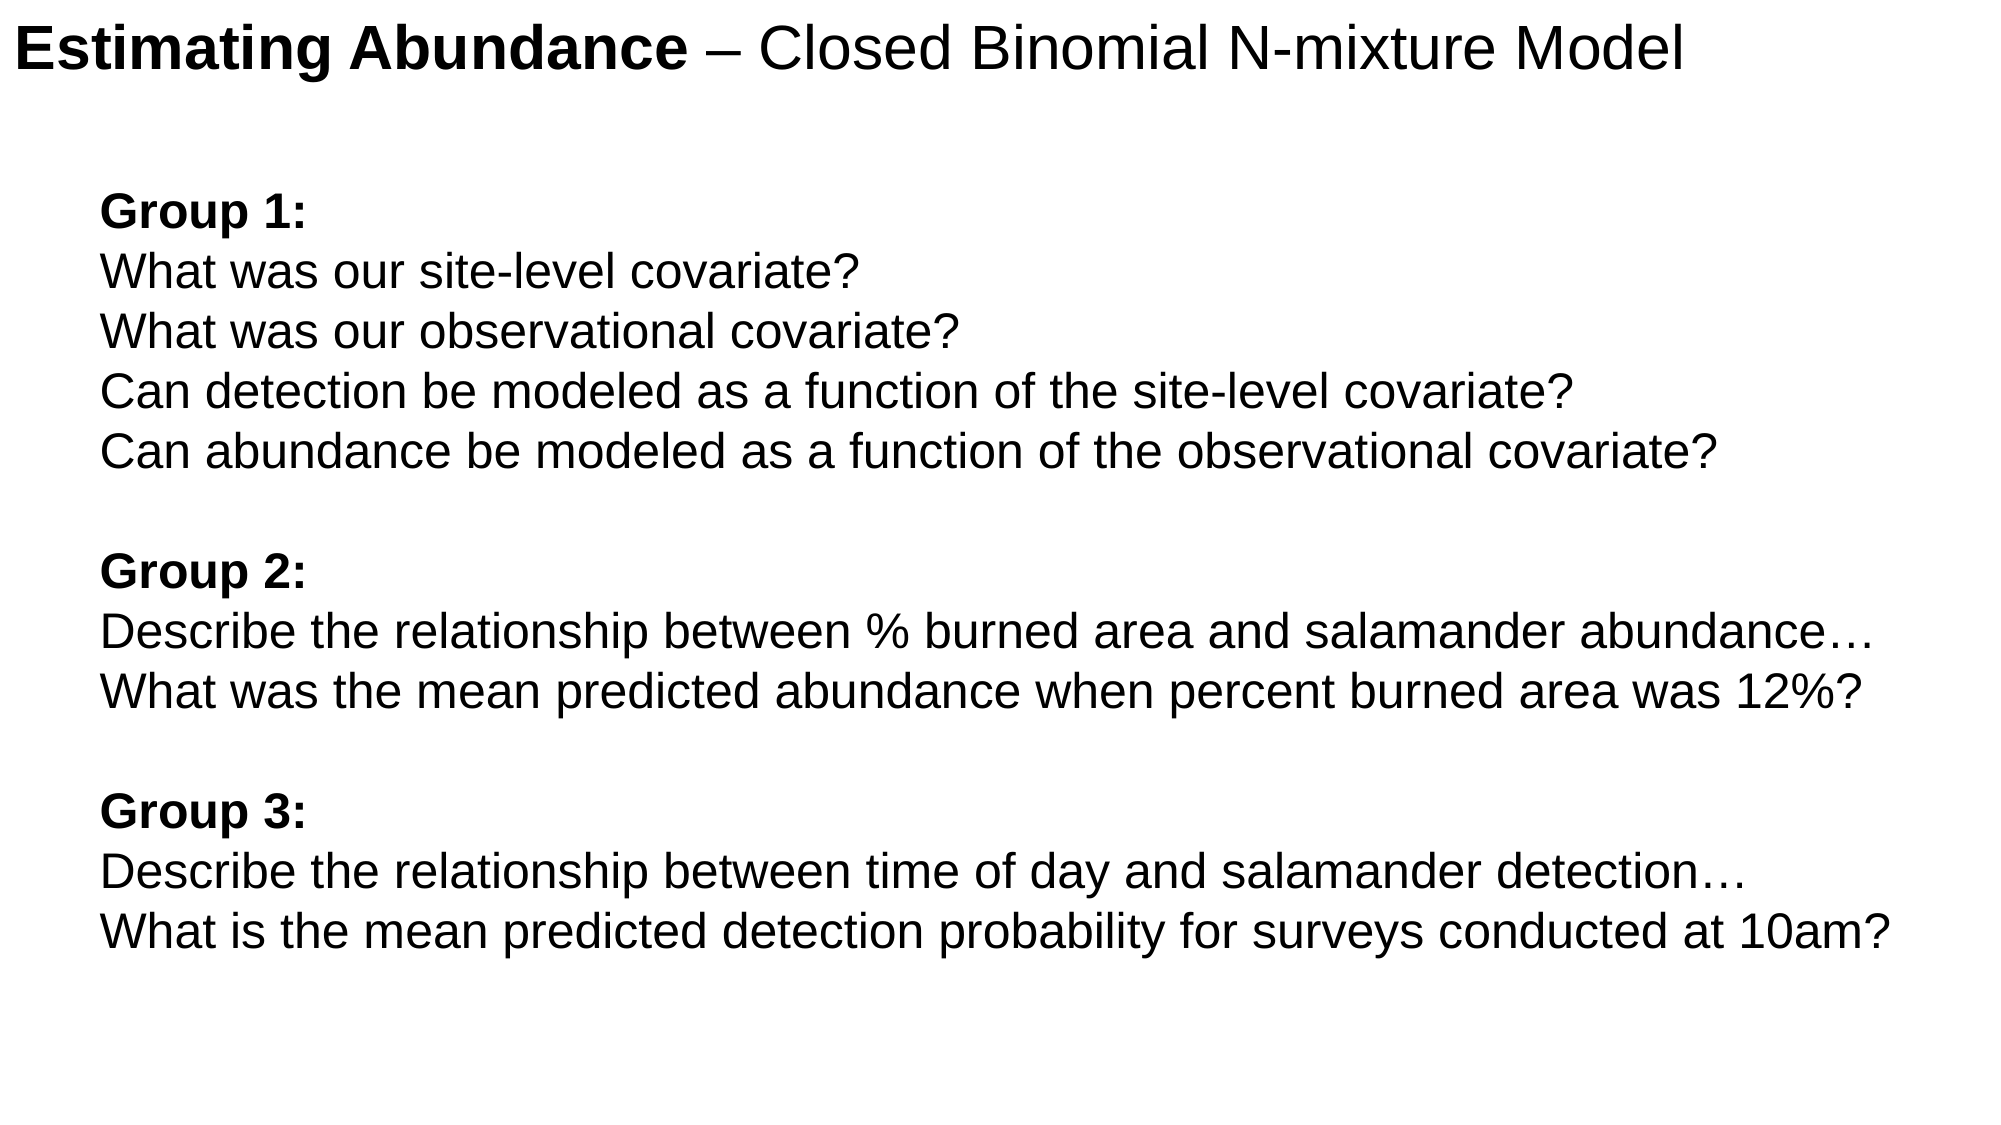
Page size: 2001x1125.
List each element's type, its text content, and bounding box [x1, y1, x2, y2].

text_box Group 1: What was our site-level covariate? What was our observational covariate? Can detection be modeled as a function of the site-level covariate? Can abundance be modeled as a function of the observational covariate? Group 2: Describe the relationship between % burned area and salamander abundance… What was the mean predicted abundance when percent burned area was 12%? Group 3: Describe the relationship between time of day and salamander detection… What is the mean predicted detection probability for surveys conducted at 10am? [84, 171, 1974, 1027]
text_box Estimating Abundance – Closed Binomial N-mixture Model [0, 0, 1721, 90]
